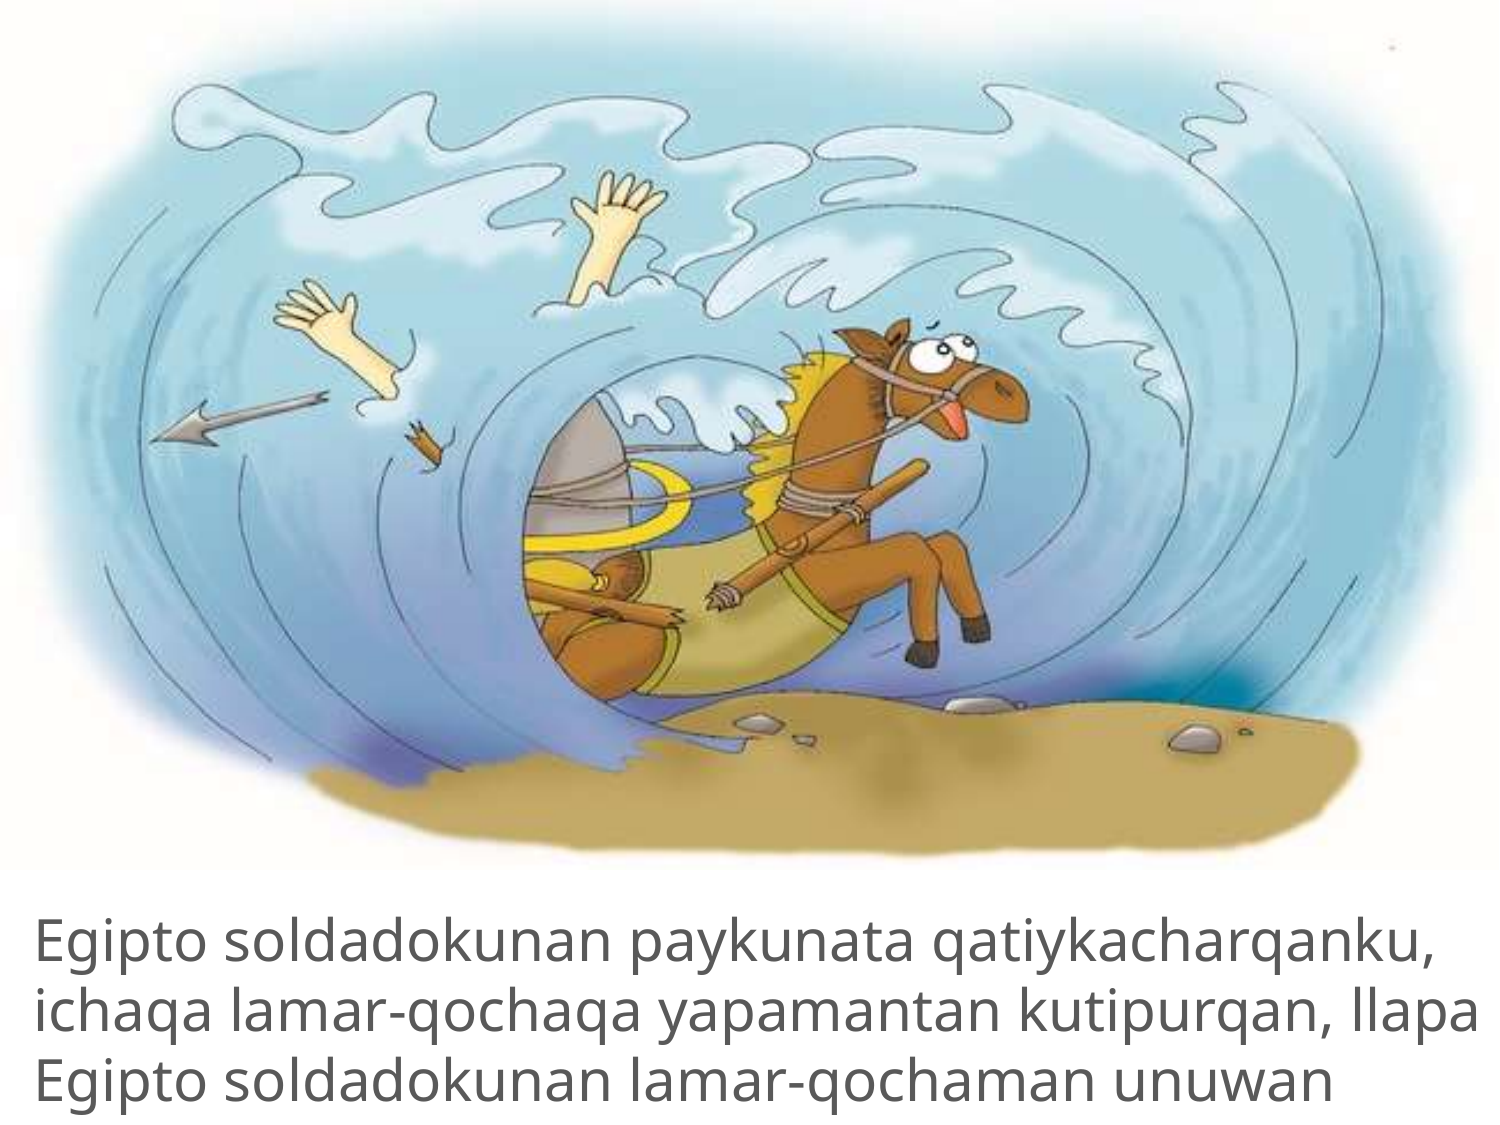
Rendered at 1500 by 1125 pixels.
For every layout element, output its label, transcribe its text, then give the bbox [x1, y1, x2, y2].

picture [0, 0, 1500, 870]
text_box Egipto soldadokunan paykunata qatiykacharqanku, ichaqa lamar-qochaqa yapamantan kutipurqan, llapa Egipto soldadokunan lamar-qochaman unuwan hunt’aykusqaku. Manan mayqenninkupas kawsarqanchu. [18, 895, 1500, 1125]
